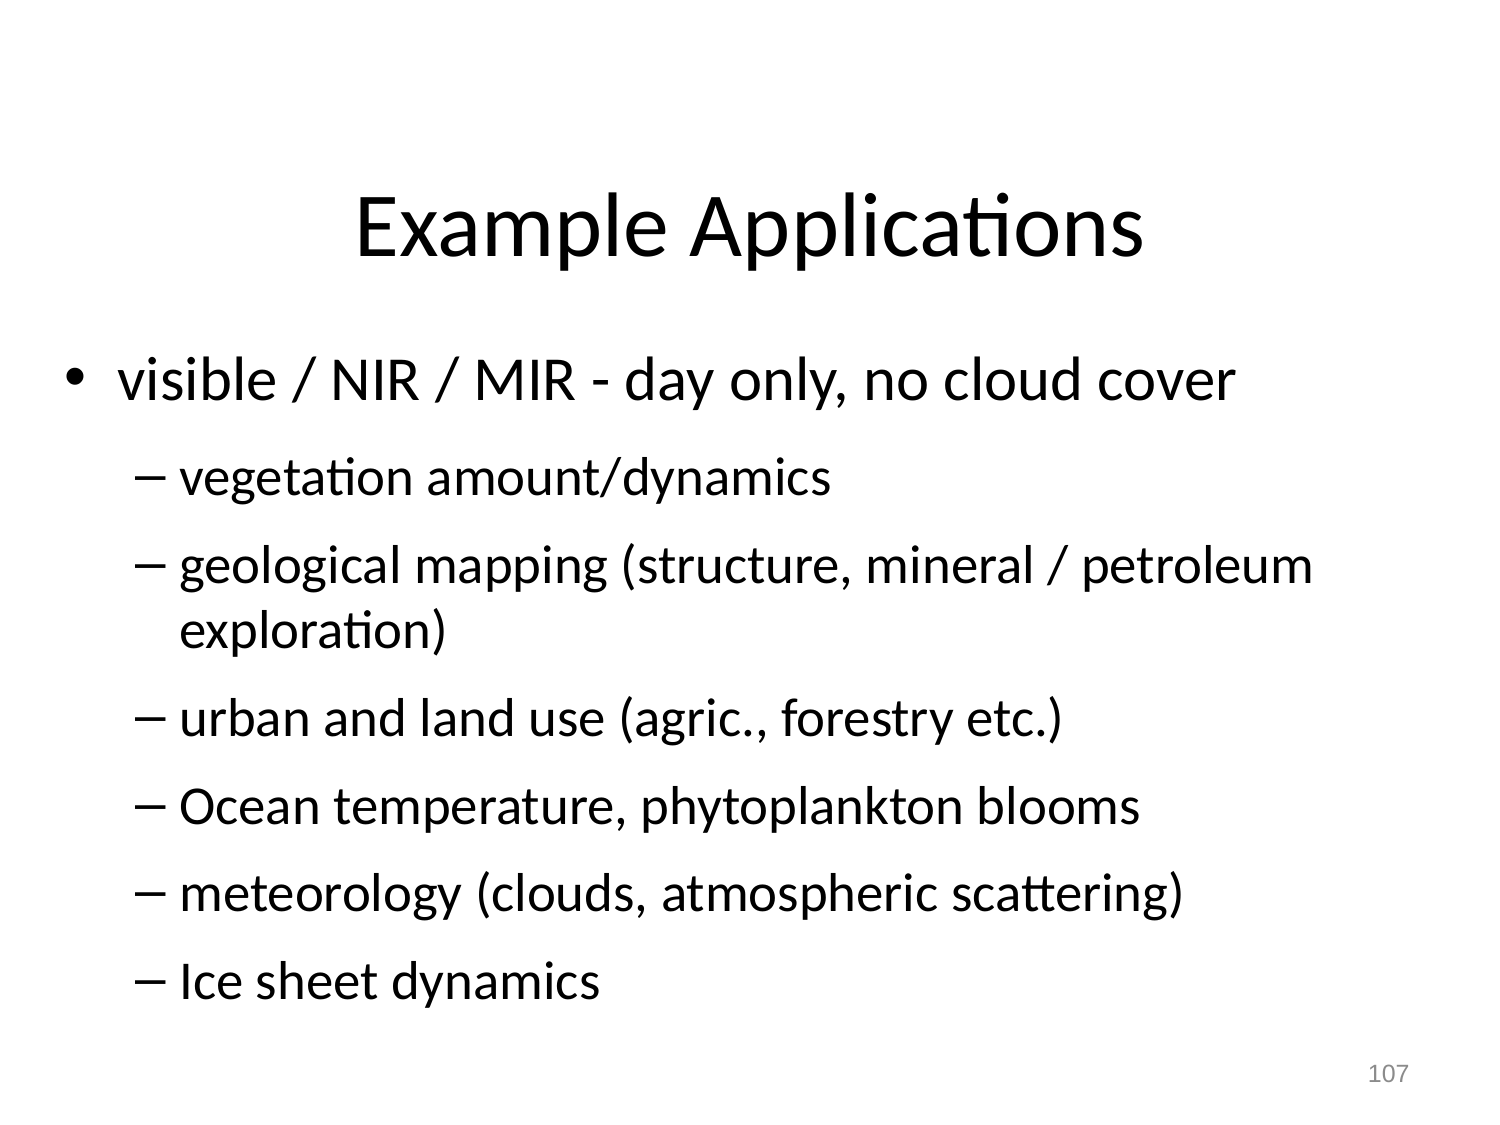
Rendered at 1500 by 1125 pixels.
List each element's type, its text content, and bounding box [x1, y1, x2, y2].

title Example Applications [54, 148, 1447, 291]
slide_number 107 [1074, 1042, 1425, 1103]
list visible / NIR / MIR - day only, no cloud cover vegetation amount/dynamics geological mapping (structure, mineral / petroleum exploration) urban and land use (agric., forestry etc.) Ocean temperature, phytoplankton blooms meteorology (clouds, atmospheric scattering) Ice sheet dynamics [64, 338, 1458, 1012]
